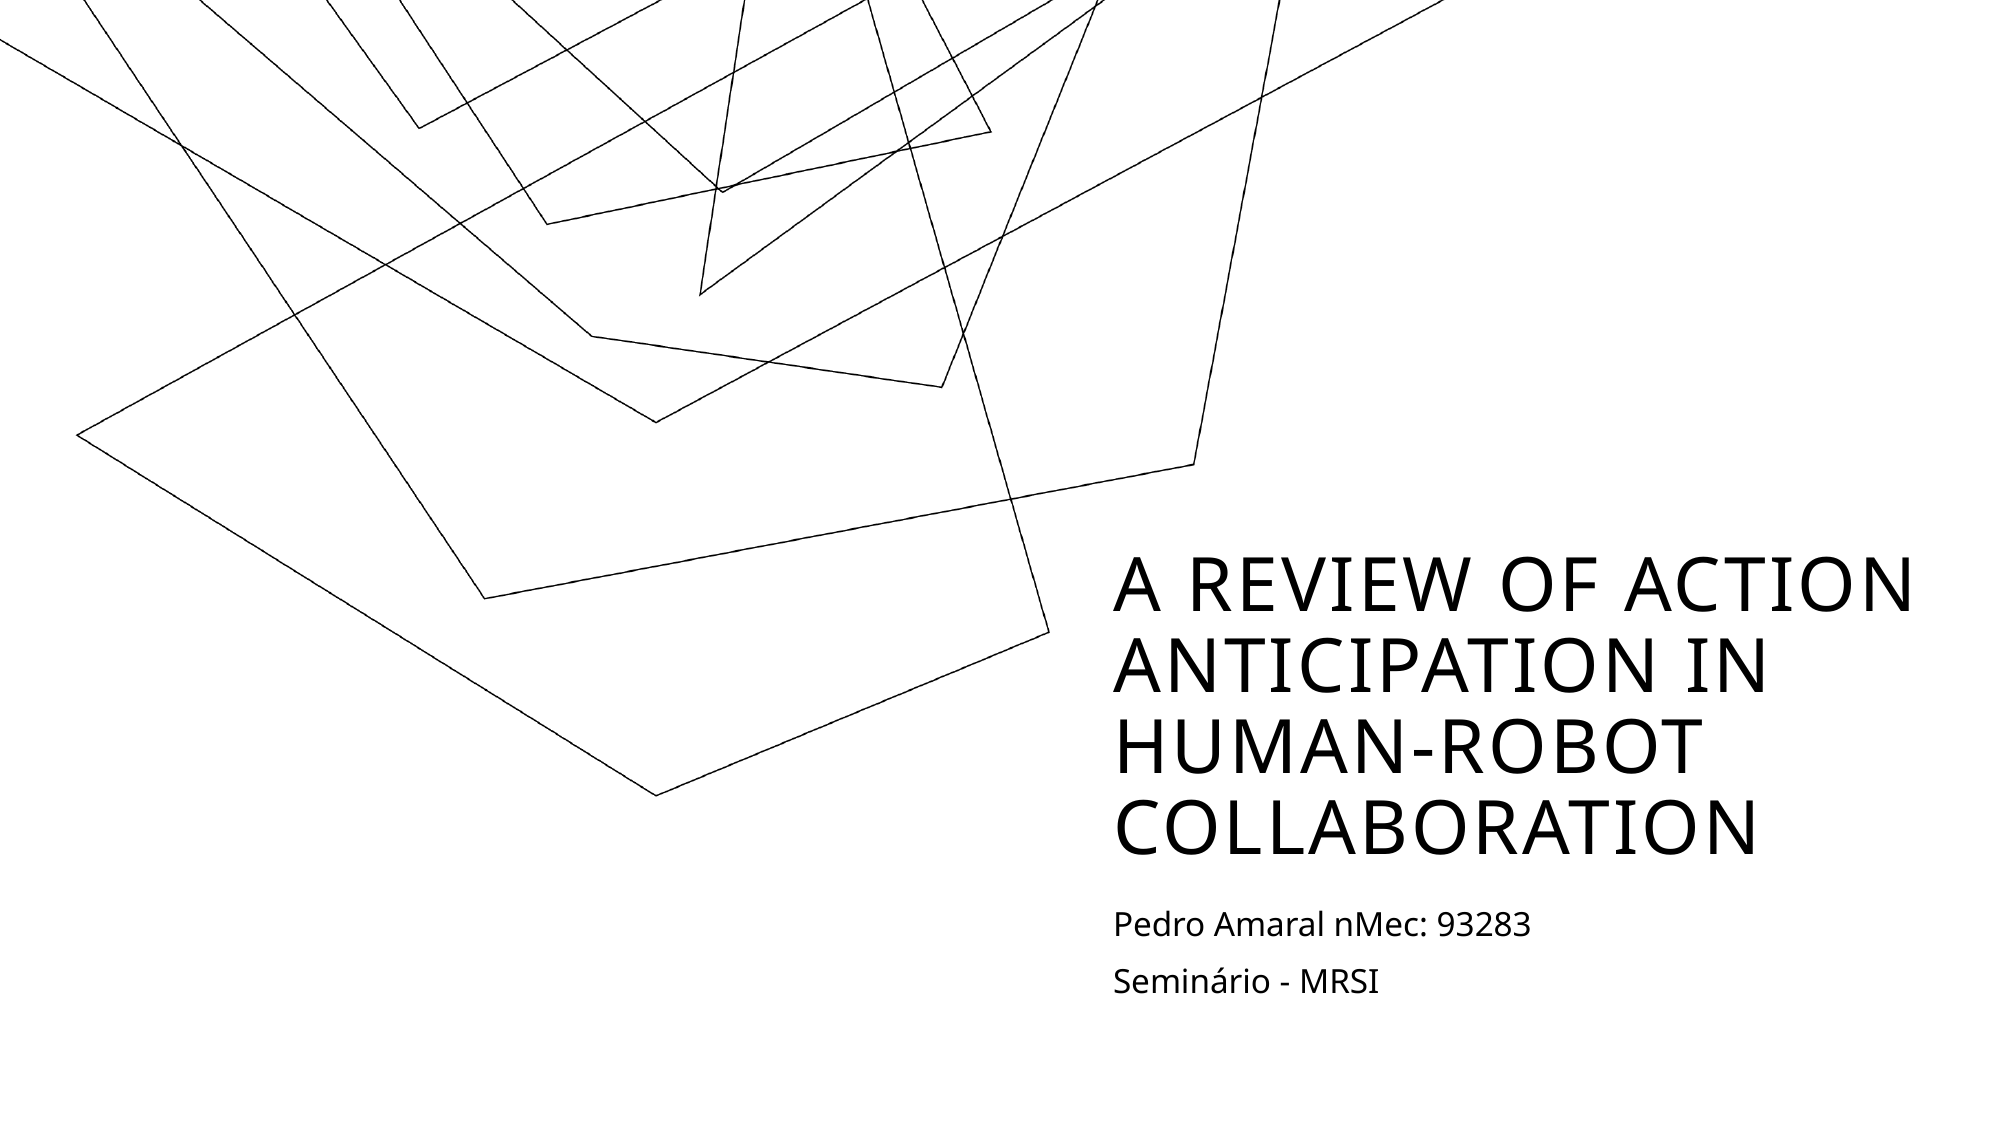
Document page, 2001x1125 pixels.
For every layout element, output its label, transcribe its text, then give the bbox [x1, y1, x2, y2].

title A Review of Action Anticipation in Human-Robot Collaboration [1098, 529, 2000, 879]
subtitle Pedro Amaral nMec: 93283 Seminário - MRSI [1098, 900, 1864, 1010]
picture [0, 0, 1557, 830]
